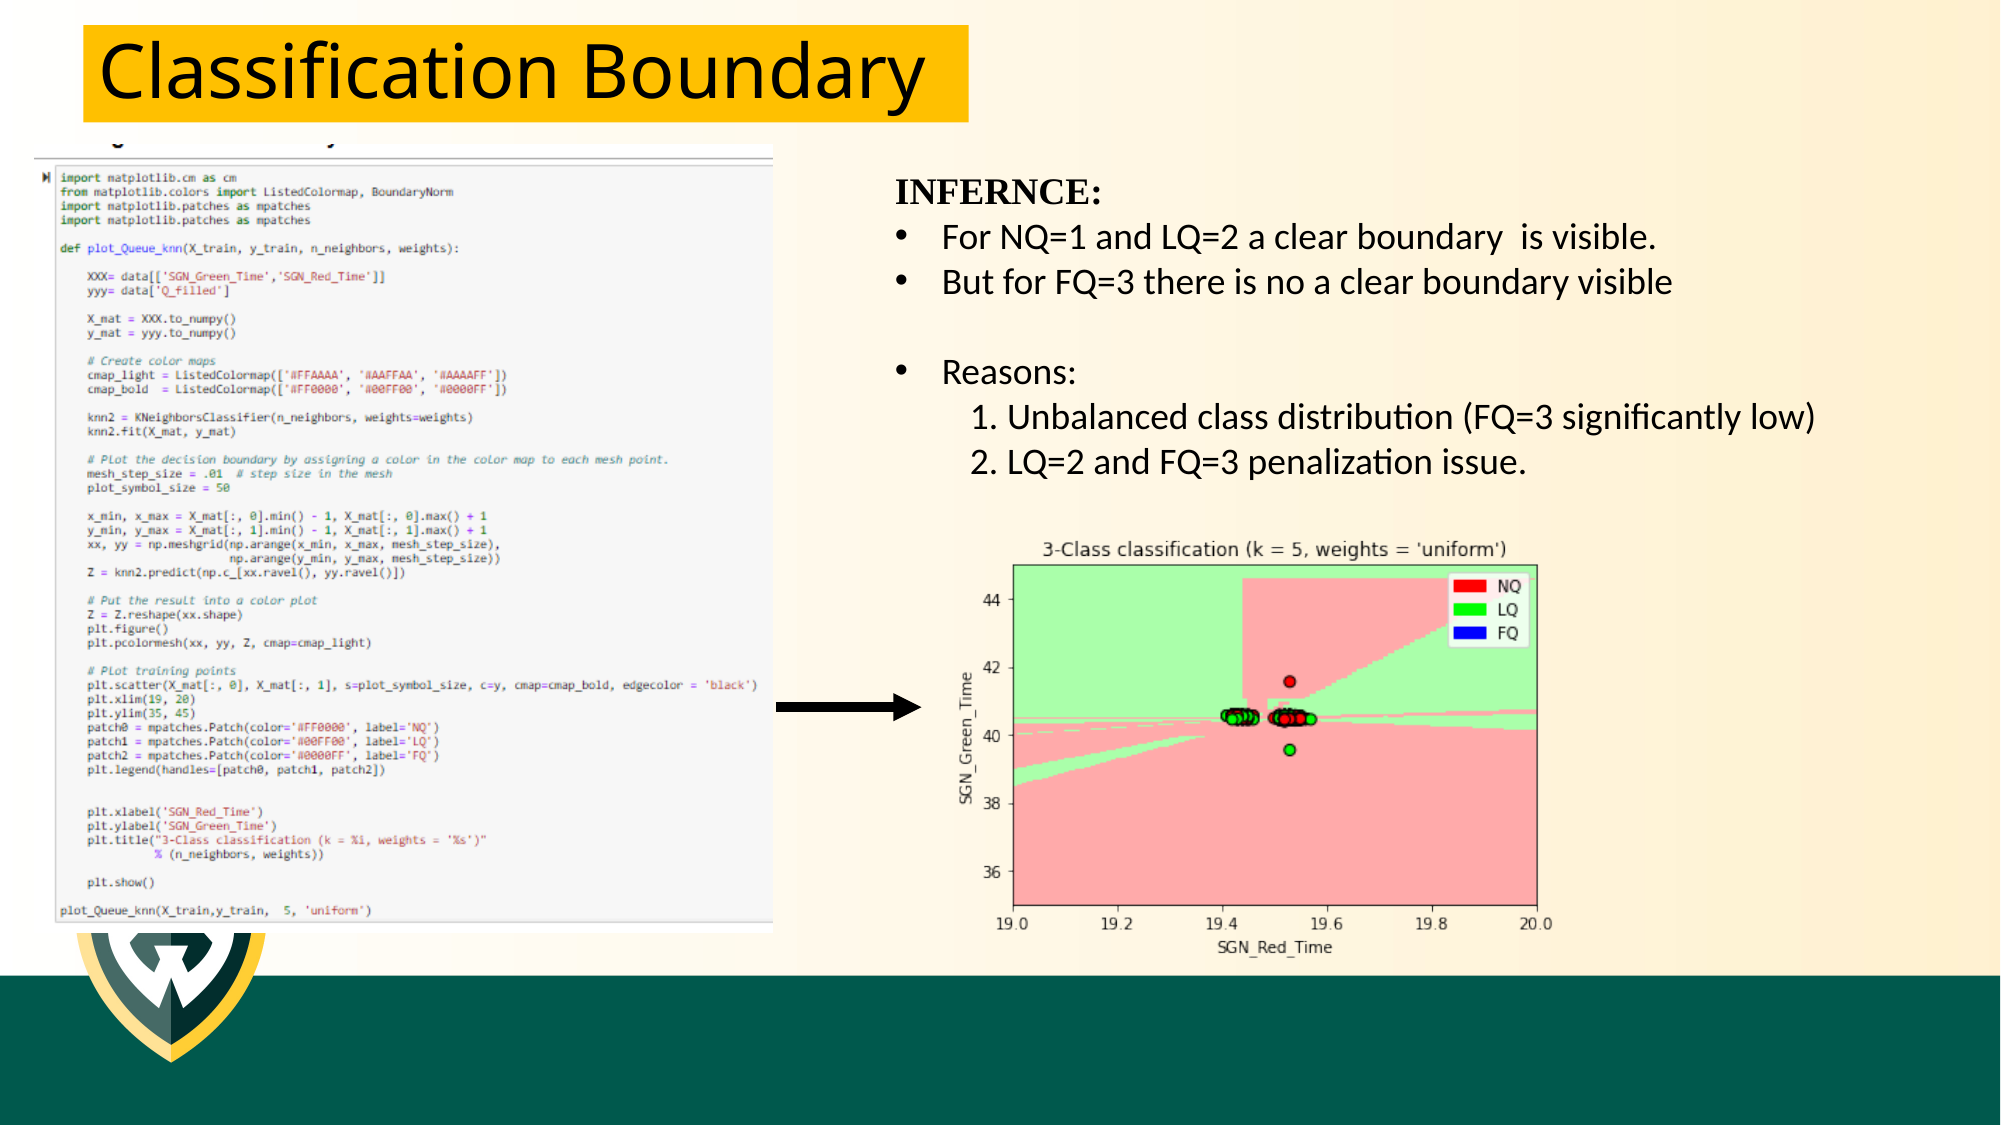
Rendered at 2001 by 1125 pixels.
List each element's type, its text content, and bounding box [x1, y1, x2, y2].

text_box INFERNCE: For NQ=1 and LQ=2 a clear boundary is visible. But for FQ=3 there is no a clear boundary visible Reasons: 1. Unbalanced class distribution (FQ=3 significantly low) 2. LQ=2 and FQ=3 penalization issue. [880, 159, 1833, 490]
picture [0, 0, 2001, 1125]
title Classification Boundary [83, 25, 969, 123]
